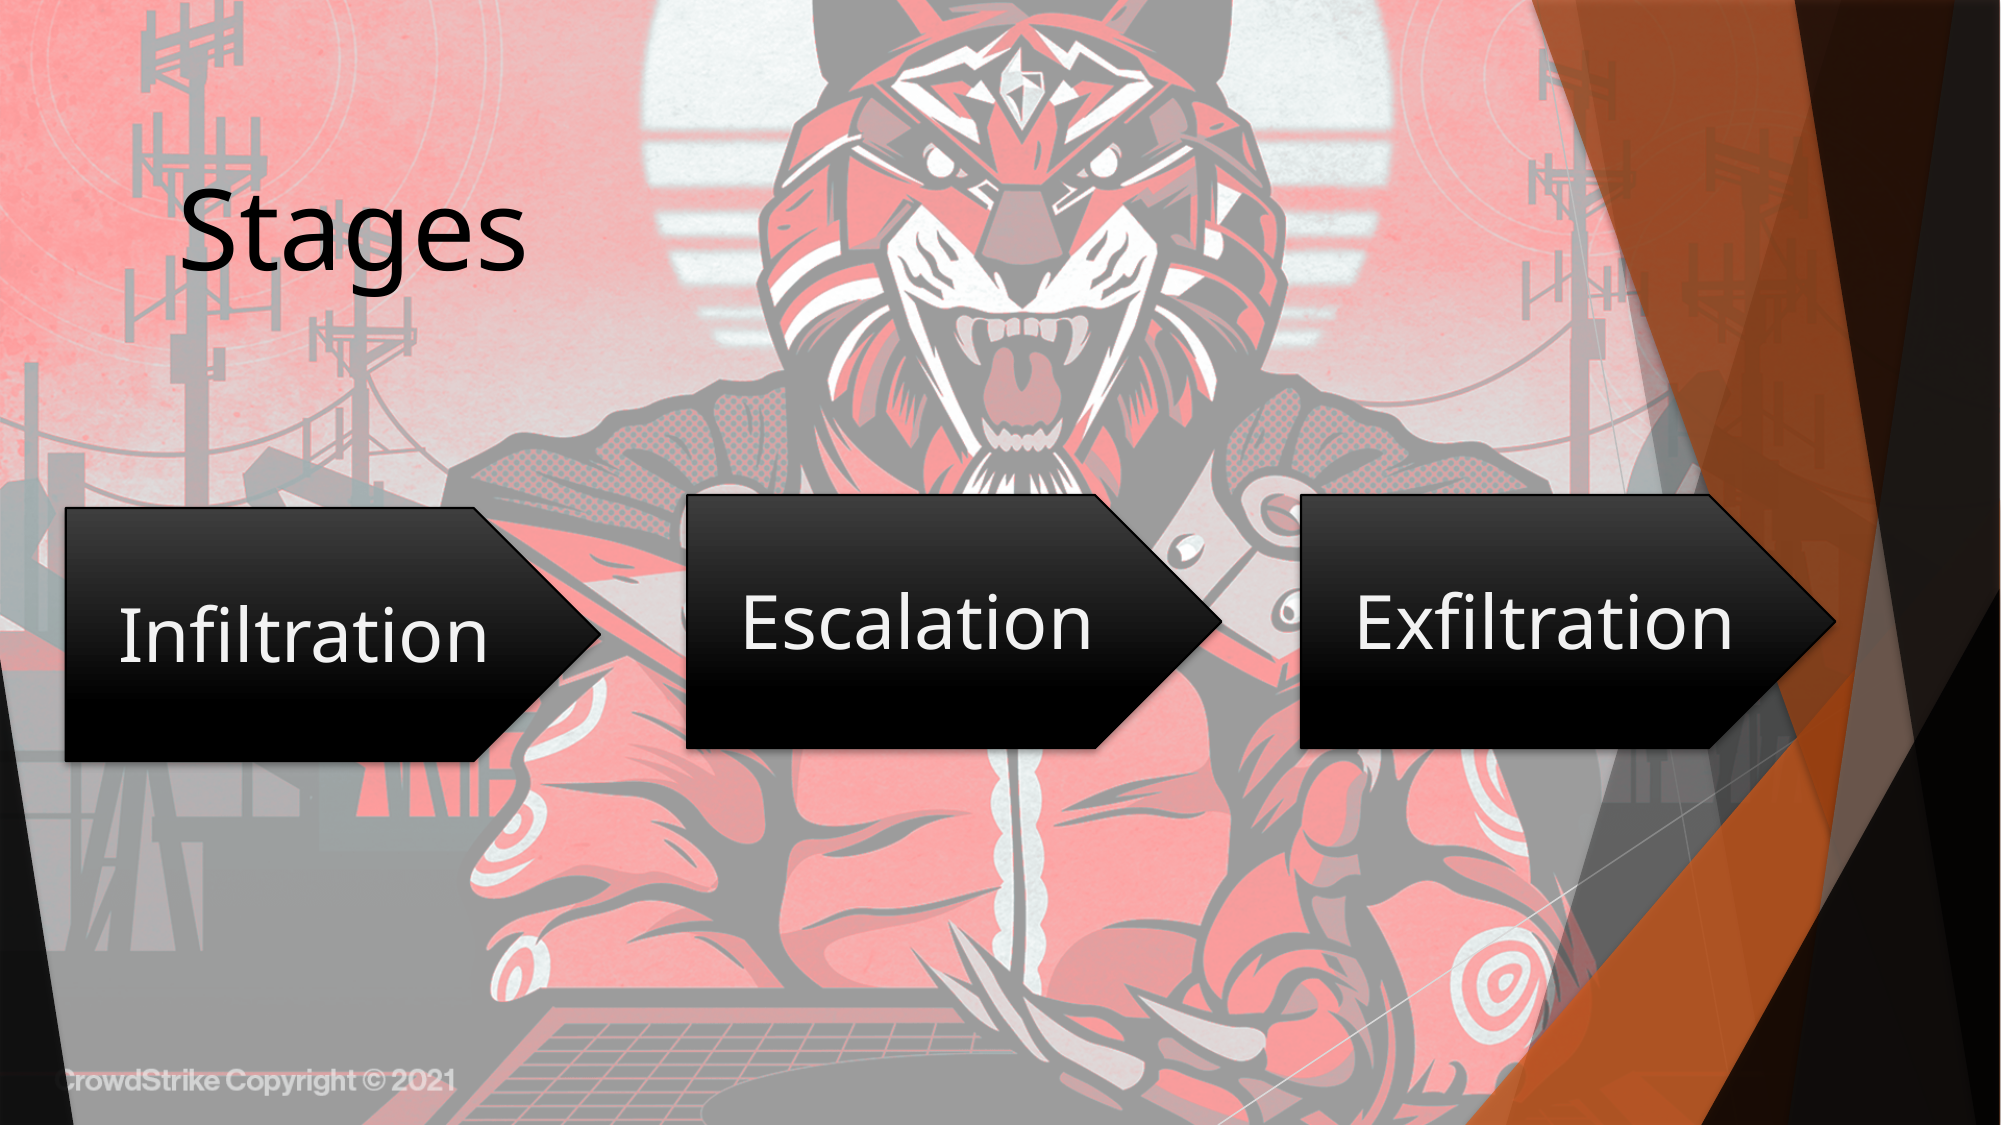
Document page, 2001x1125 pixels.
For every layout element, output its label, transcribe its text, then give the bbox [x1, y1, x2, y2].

title Stages [162, 149, 1573, 367]
text_box Escalation [724, 566, 1142, 672]
text_box [686, 493, 1223, 750]
text_box [1299, 493, 1837, 750]
text_box Infiltration [103, 579, 521, 685]
text_box [64, 506, 601, 763]
text_box Exfiltration [1338, 566, 1756, 672]
